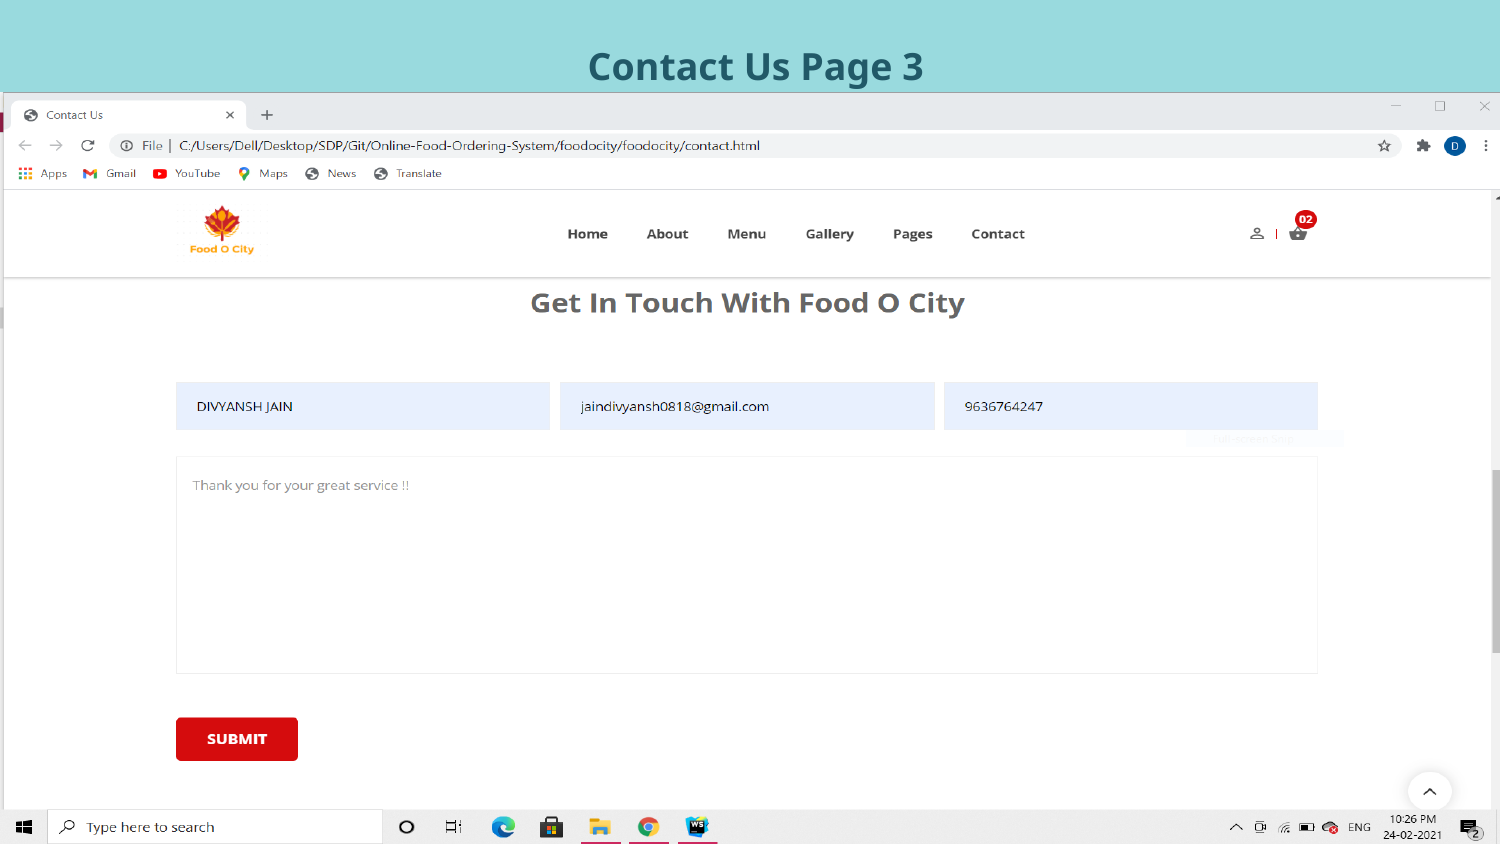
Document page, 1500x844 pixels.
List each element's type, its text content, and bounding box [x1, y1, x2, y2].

text_box Contact Us Page 3 [234, 35, 1278, 90]
picture [0, 0, 1500, 844]
